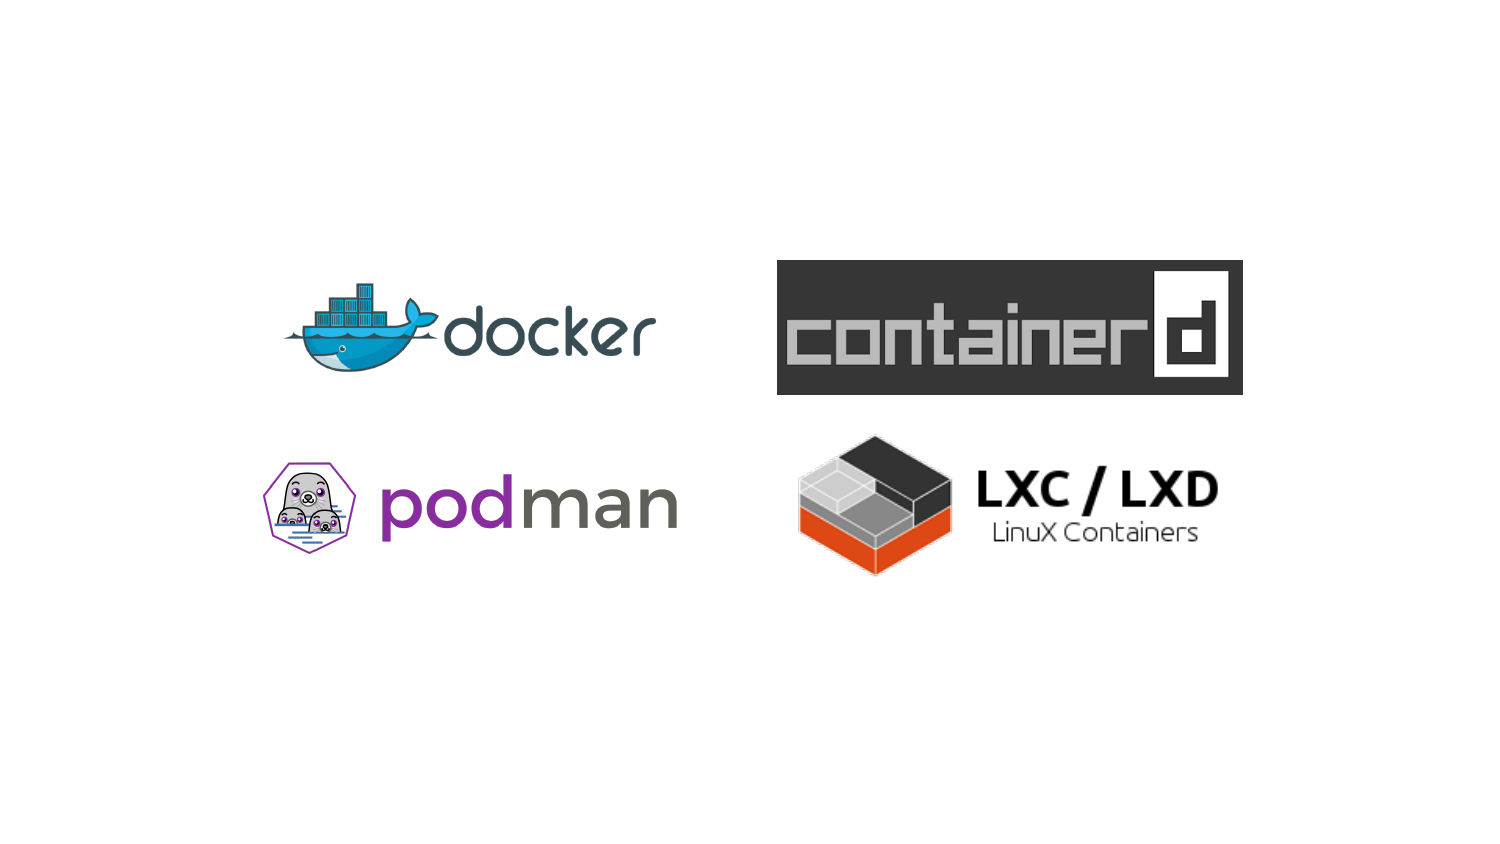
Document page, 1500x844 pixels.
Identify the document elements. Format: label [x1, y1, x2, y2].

picture [776, 260, 1244, 395]
picture [251, 447, 687, 565]
picture [790, 427, 1229, 585]
picture [251, 252, 687, 403]
